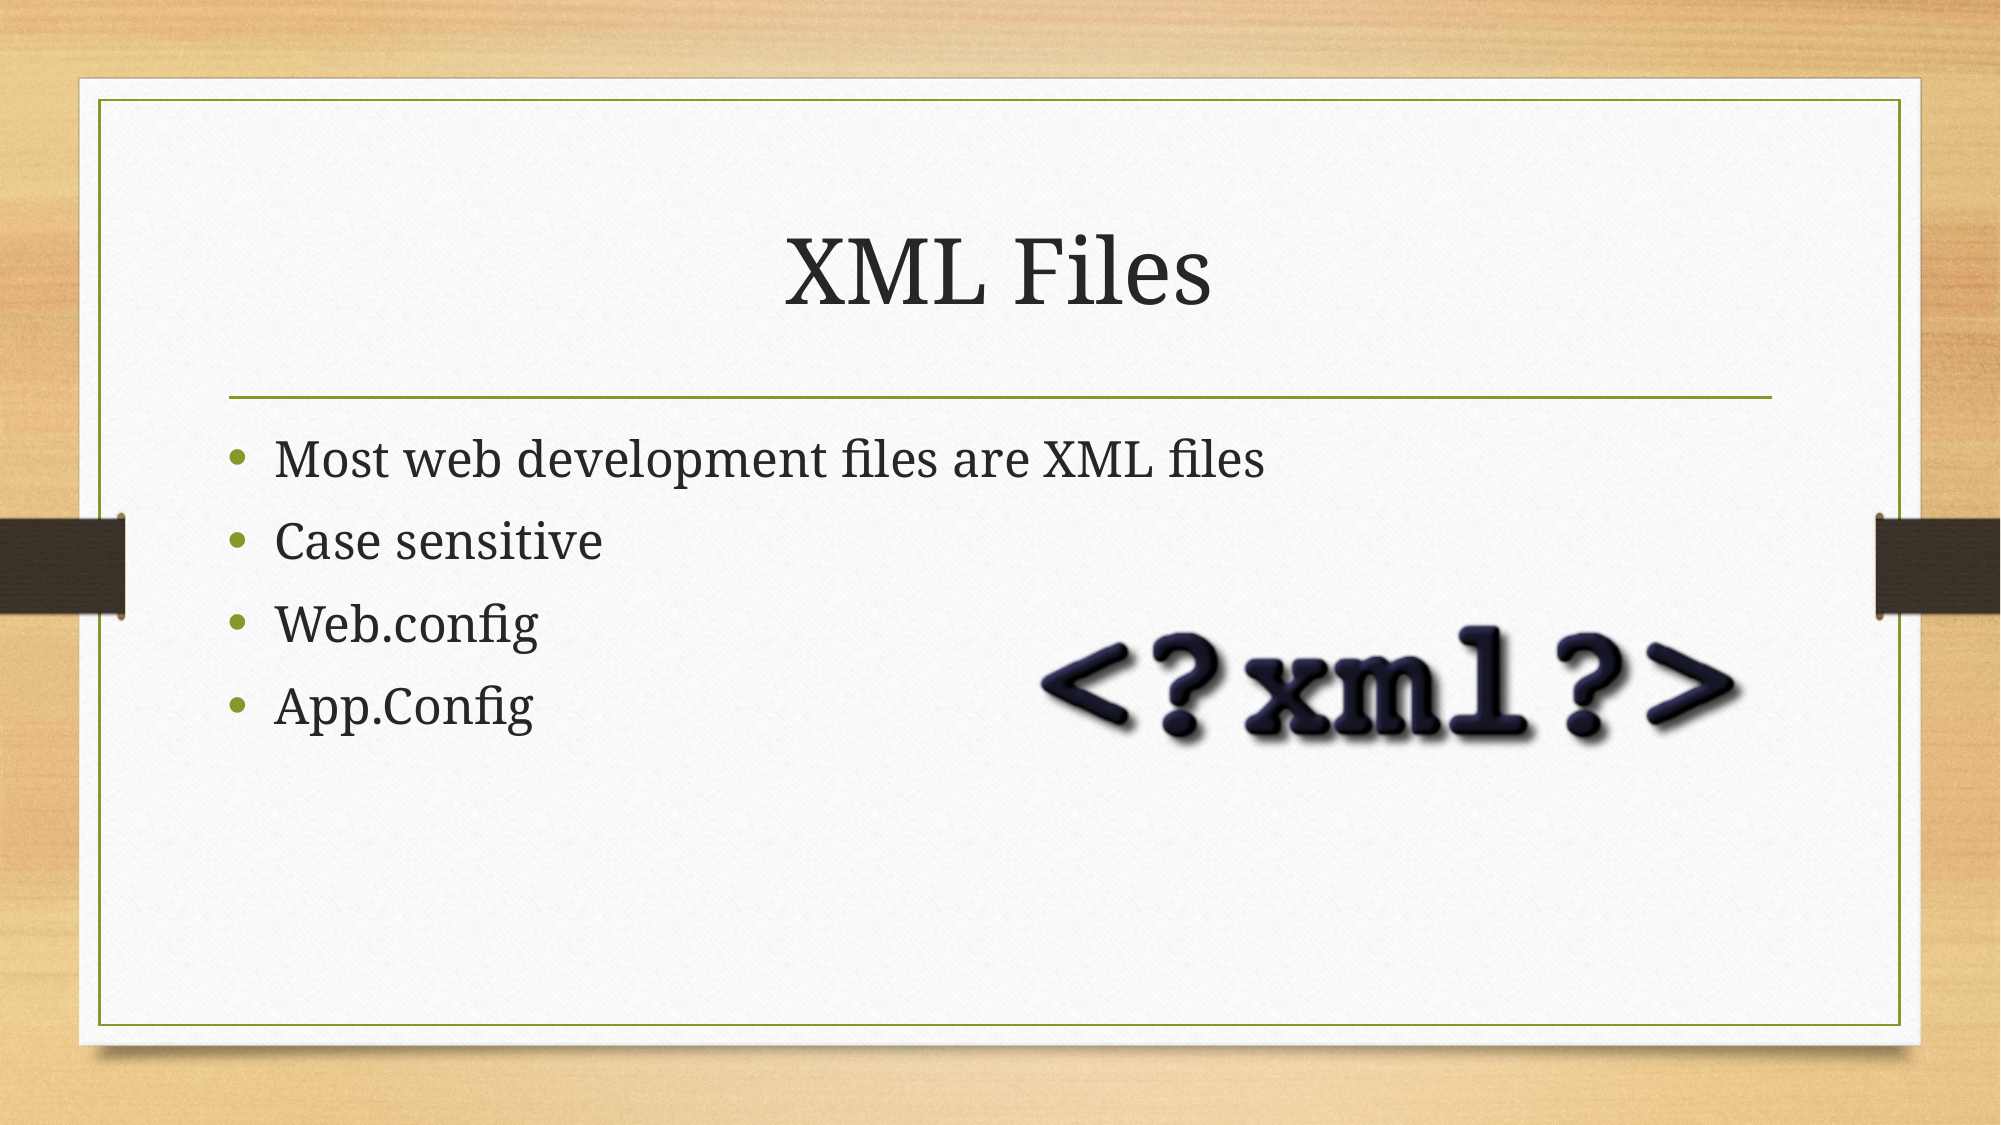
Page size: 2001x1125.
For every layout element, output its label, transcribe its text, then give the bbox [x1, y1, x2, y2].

picture [0, 0, 2001, 1125]
title XML Files [212, 161, 1788, 375]
list Most web development files are XML files Case sensitive Web.config App.Config [212, 419, 1788, 964]
